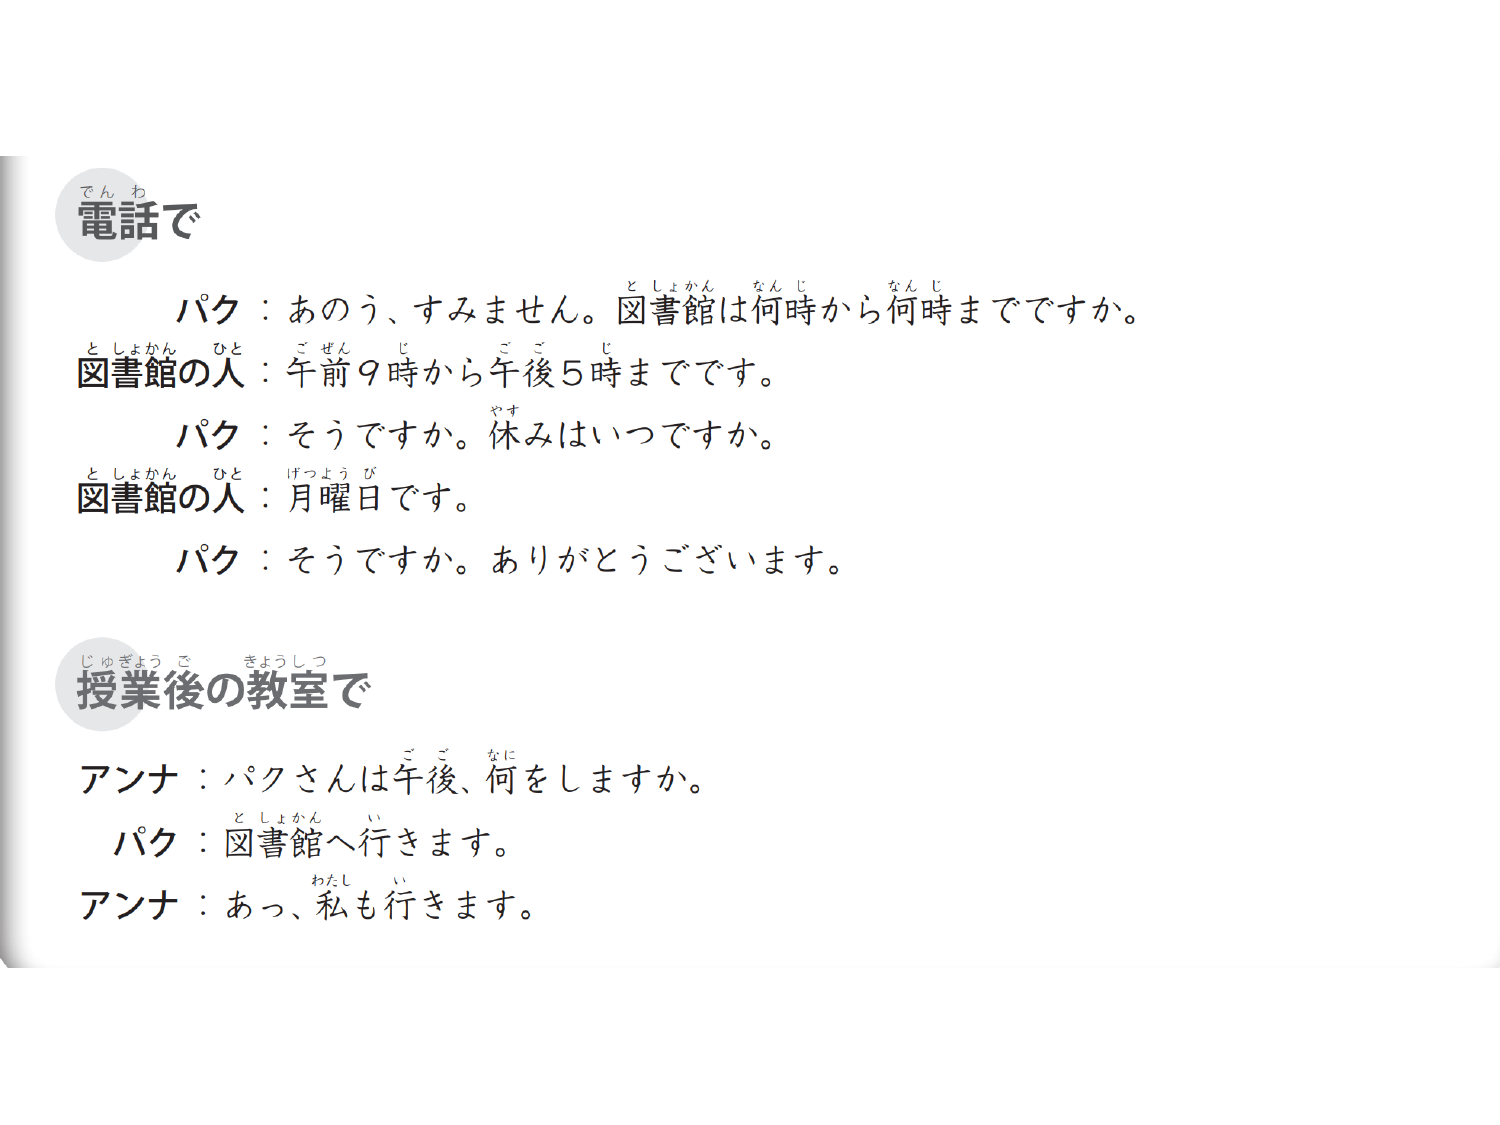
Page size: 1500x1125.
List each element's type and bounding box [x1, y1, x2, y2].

picture [0, 156, 1500, 969]
